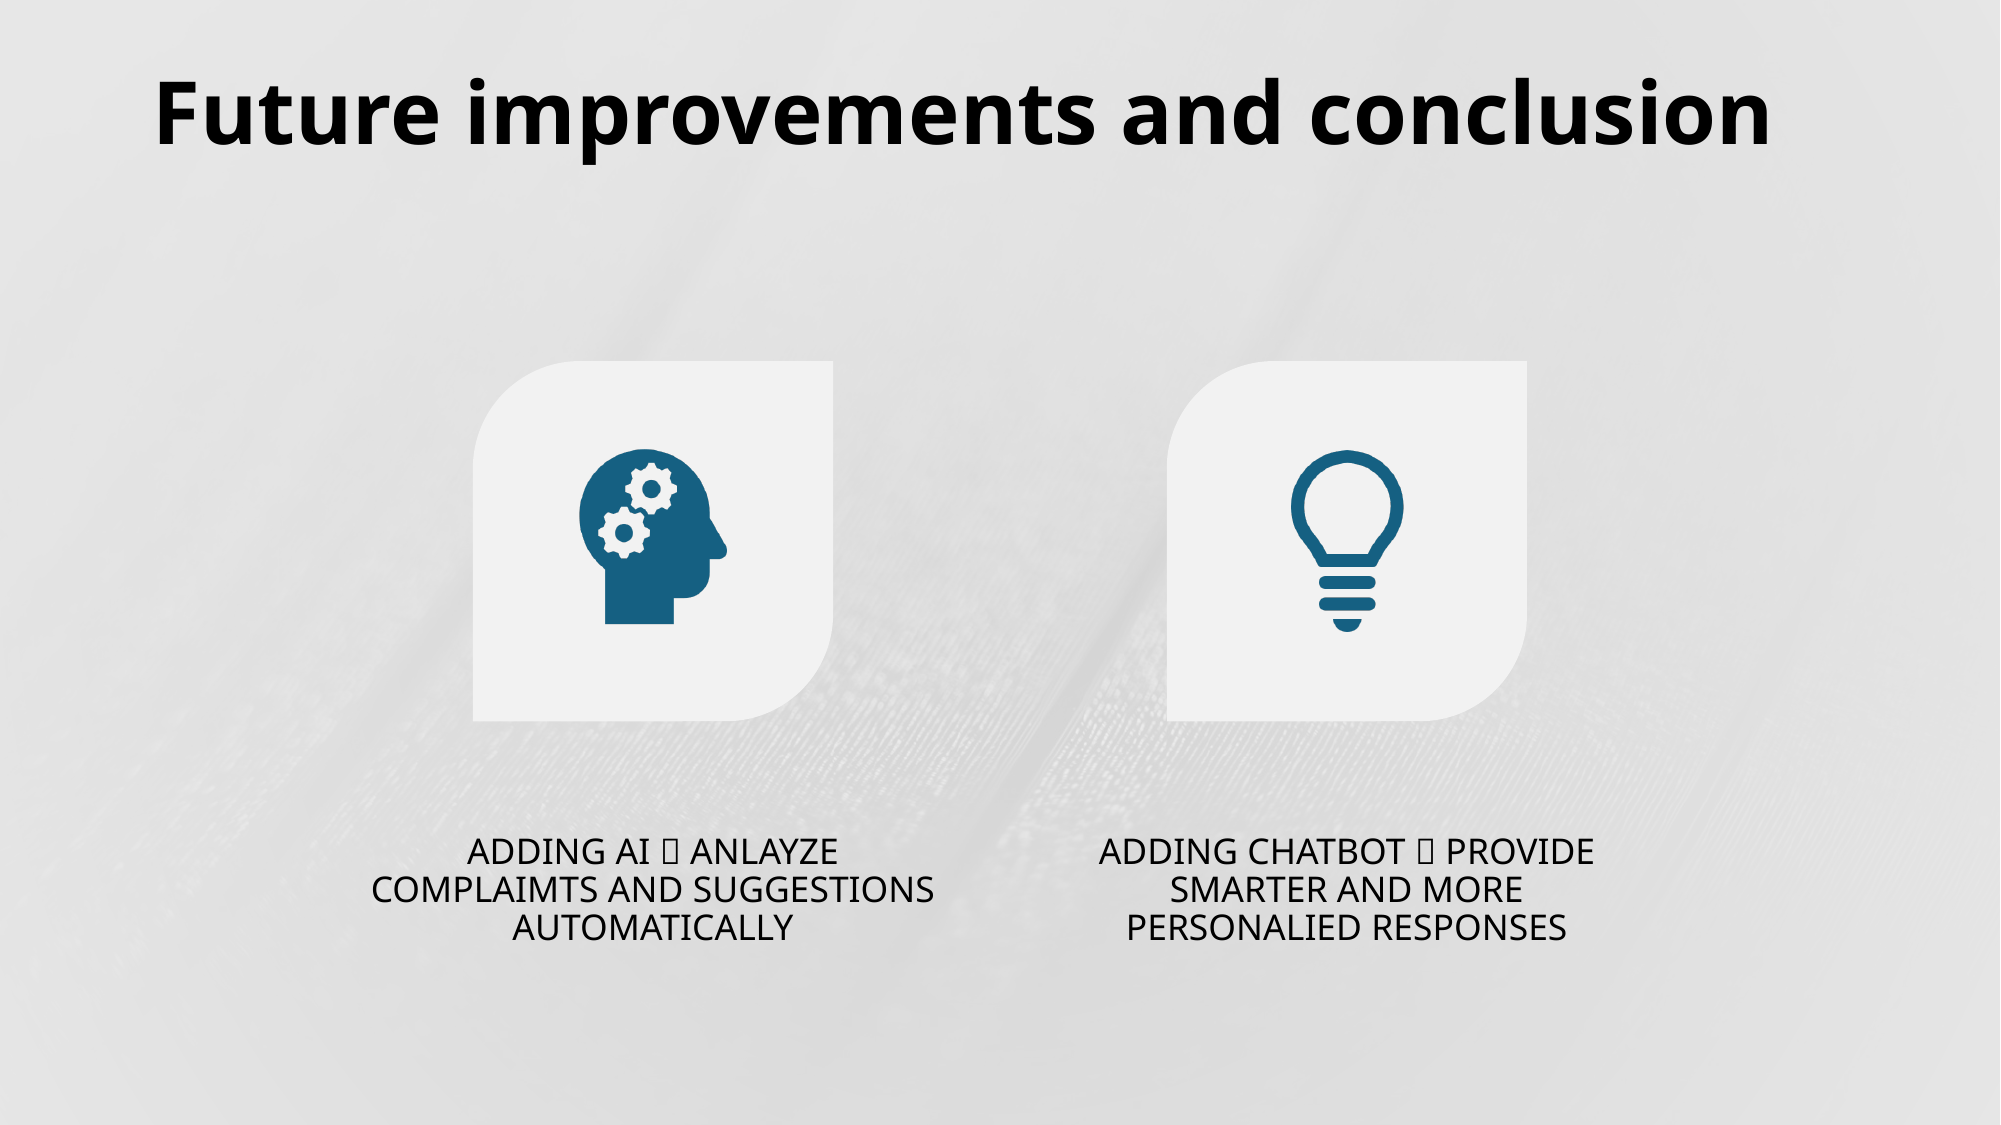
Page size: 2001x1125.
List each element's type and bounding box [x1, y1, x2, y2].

picture [0, 0, 2000, 1125]
list [136, 298, 1863, 1014]
